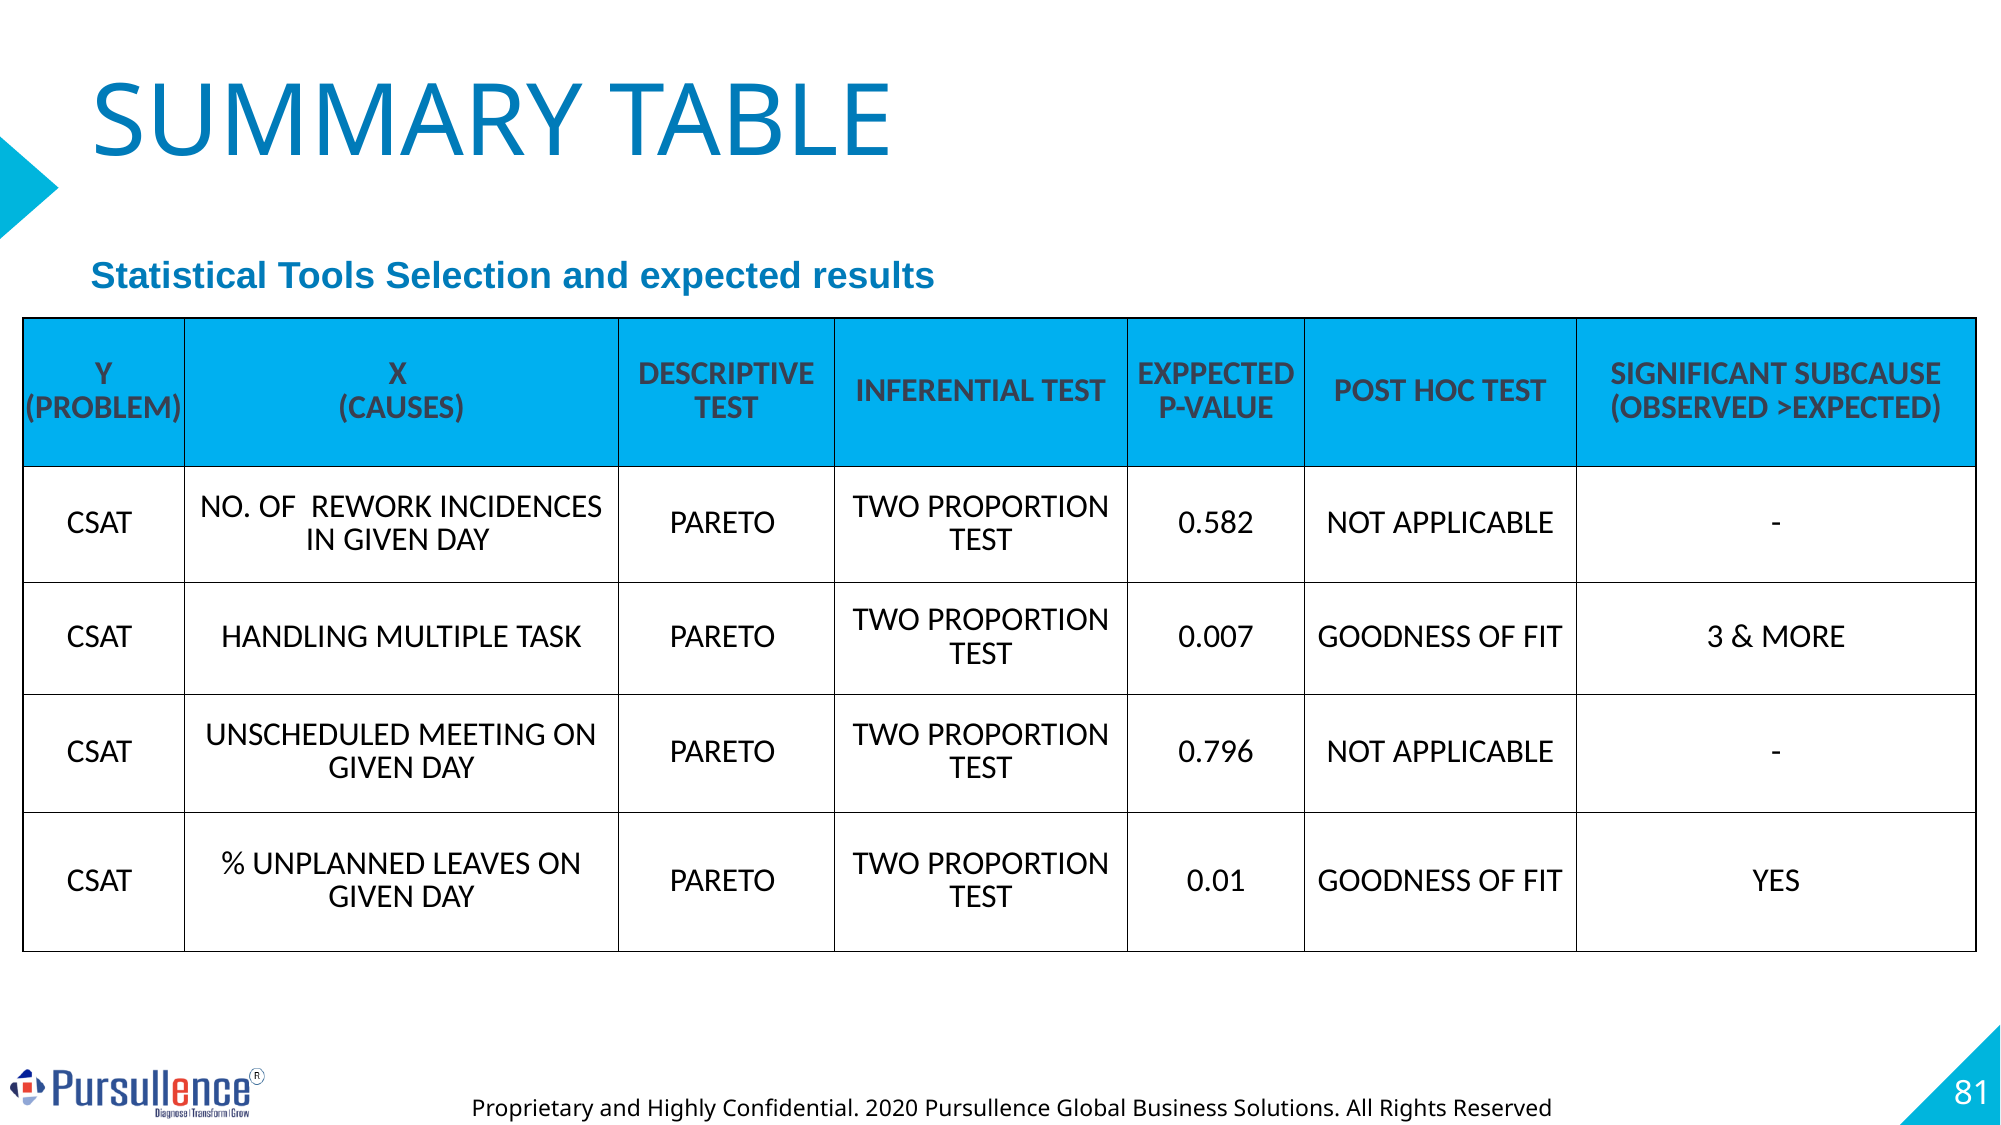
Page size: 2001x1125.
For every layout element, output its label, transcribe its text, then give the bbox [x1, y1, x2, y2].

text_box Statistical Tools Selection and expected results [75, 221, 951, 304]
table_cell PARETO [619, 813, 834, 951]
table_cell - [1577, 467, 1975, 582]
table_header EXPPECTED P-VALUE [1128, 319, 1304, 466]
table_cell TWO PROPORTION TEST [835, 813, 1127, 951]
table_cell GOODNESS OF FIT [1305, 583, 1576, 694]
table_cell 0.582 [1128, 467, 1304, 582]
text_box Proprietary and Highly Confidential. 2020 Pursullence Global Business Solutions. All Rights Reserved [456, 1085, 1734, 1125]
table_cell YES [1577, 813, 1975, 951]
table_cell CSAT [24, 583, 184, 694]
table_cell NOT APPLICABLE [1305, 467, 1576, 582]
table_cell UNSCHEDULED MEETING ON GIVEN DAY [185, 695, 618, 812]
table_cell GOODNESS OF FIT [1305, 813, 1576, 951]
table_header POST HOC TEST [1305, 319, 1576, 466]
table_cell 0.796 [1128, 695, 1304, 812]
picture [0, 1061, 265, 1122]
table_header DESCRIPTIVE TEST [619, 319, 834, 466]
table_cell 3 & MORE [1577, 583, 1975, 694]
table_cell 0.01 [1128, 813, 1304, 951]
table_cell HANDLING MULTIPLE TASK [185, 583, 618, 694]
table_cell CSAT [24, 695, 184, 812]
table_header Y (PROBLEM) [24, 319, 184, 466]
table_cell TWO PROPORTION TEST [835, 583, 1127, 694]
table_header INFERENTIAL TEST [835, 319, 1127, 466]
table_header X (CAUSES) [185, 319, 618, 466]
table_cell - [1577, 695, 1975, 812]
table_cell % UNPLANNED LEAVES ON GIVEN DAY [185, 813, 618, 951]
table_cell TWO PROPORTION TEST [835, 467, 1127, 582]
slide_number 81 [1891, 1014, 1992, 1117]
table_cell CSAT [24, 813, 184, 951]
table_header SIGNIFICANT SUBCAUSE (OBSERVED >EXPECTED) [1577, 319, 1975, 466]
table_cell TWO PROPORTION TEST [835, 695, 1127, 812]
table_cell 0.007 [1128, 583, 1304, 694]
table_cell PARETO [619, 695, 834, 812]
table_cell NOT APPLICABLE [1305, 695, 1576, 812]
table_cell PARETO [619, 583, 834, 694]
table_cell NO. OF REWORK INCIDENCES IN GIVEN DAY [185, 467, 618, 582]
table_cell PARETO [619, 467, 834, 582]
title SUMMARY TABLE [91, 68, 1892, 184]
table_cell CSAT [24, 467, 184, 582]
